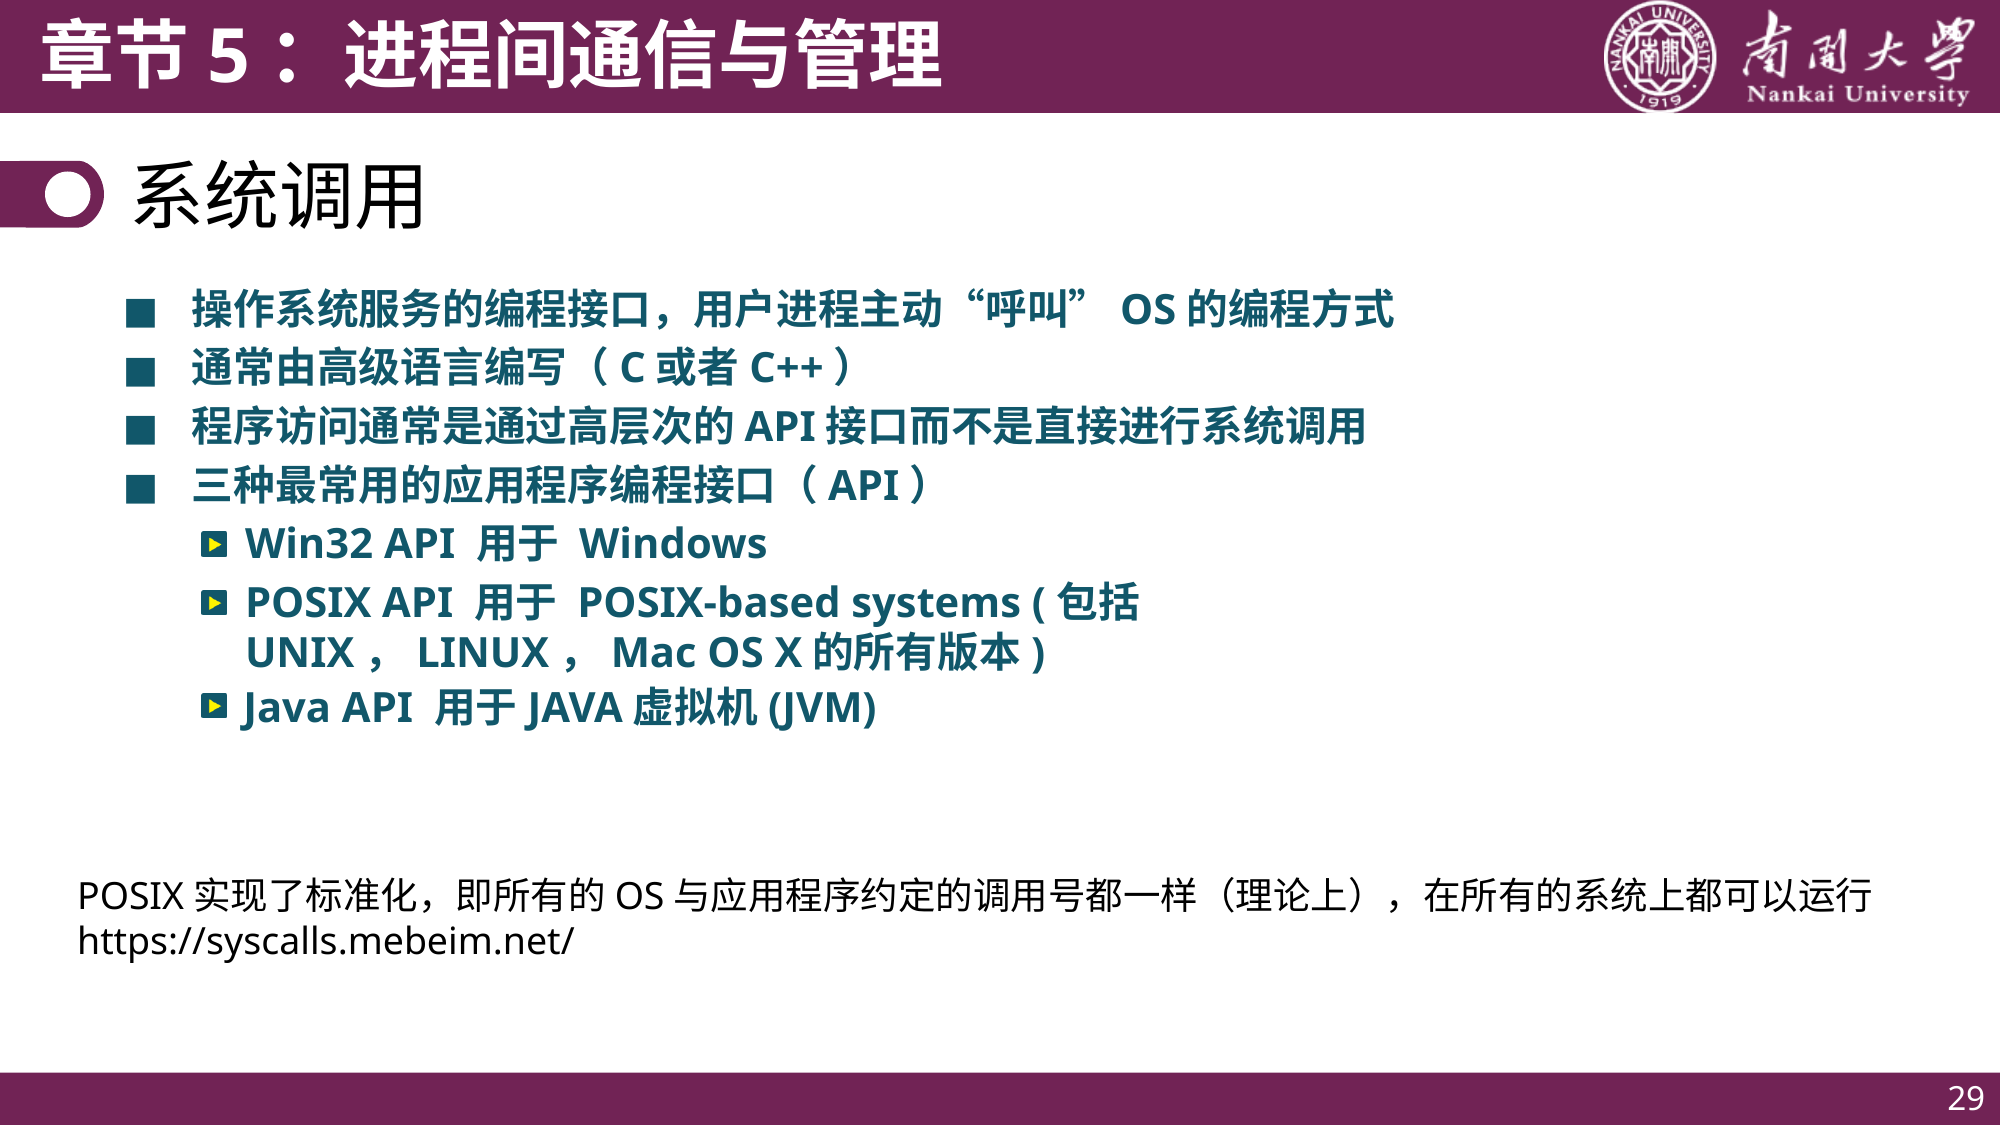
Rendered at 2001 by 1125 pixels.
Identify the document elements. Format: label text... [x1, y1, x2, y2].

text_box POSIX实现了标准化，即所有的OS与应用程序约定的调用号都一样（理论上），在所有的系统上都可以运行 https://syscalls.mebeim.net/ [62, 864, 1889, 970]
picture [1604, 0, 2001, 118]
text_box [113, 274, 1479, 459]
slide_number 29 [1533, 1074, 2000, 1125]
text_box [113, 450, 1432, 740]
title 系统调用 [114, 143, 1886, 255]
